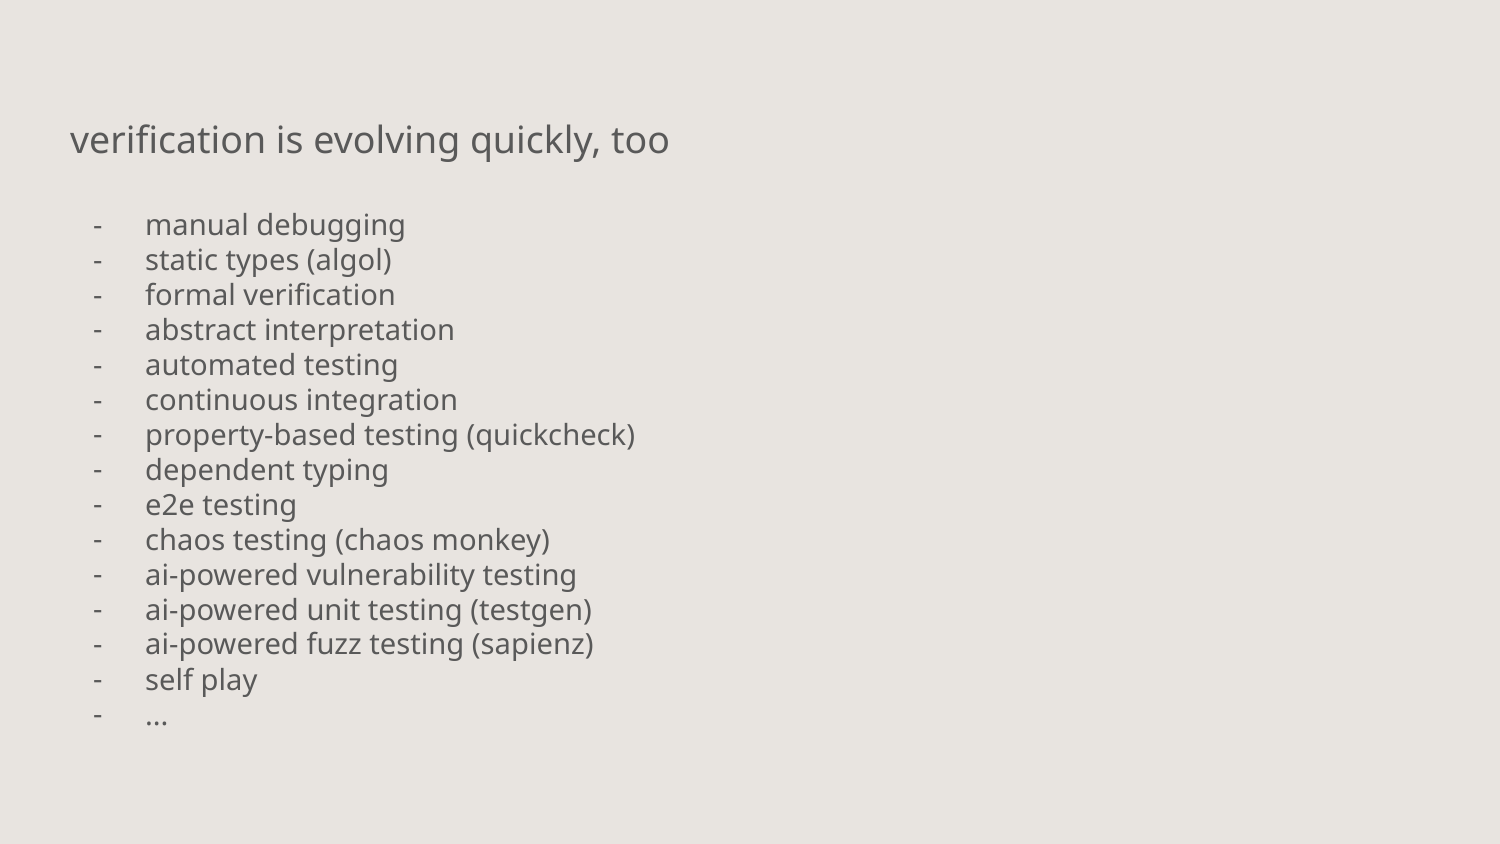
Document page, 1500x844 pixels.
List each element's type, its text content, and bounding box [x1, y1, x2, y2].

text_box verification is evolving quickly, too manual debugging static types (algol) formal verification abstract interpretation automated testing continuous integration property-based testing (quickcheck) dependent typing e2e testing chaos testing (chaos monkey) ai-powered vulnerability testing ai-powered unit testing (testgen) ai-powered fuzz testing (sapienz) self play ... [55, 101, 966, 746]
